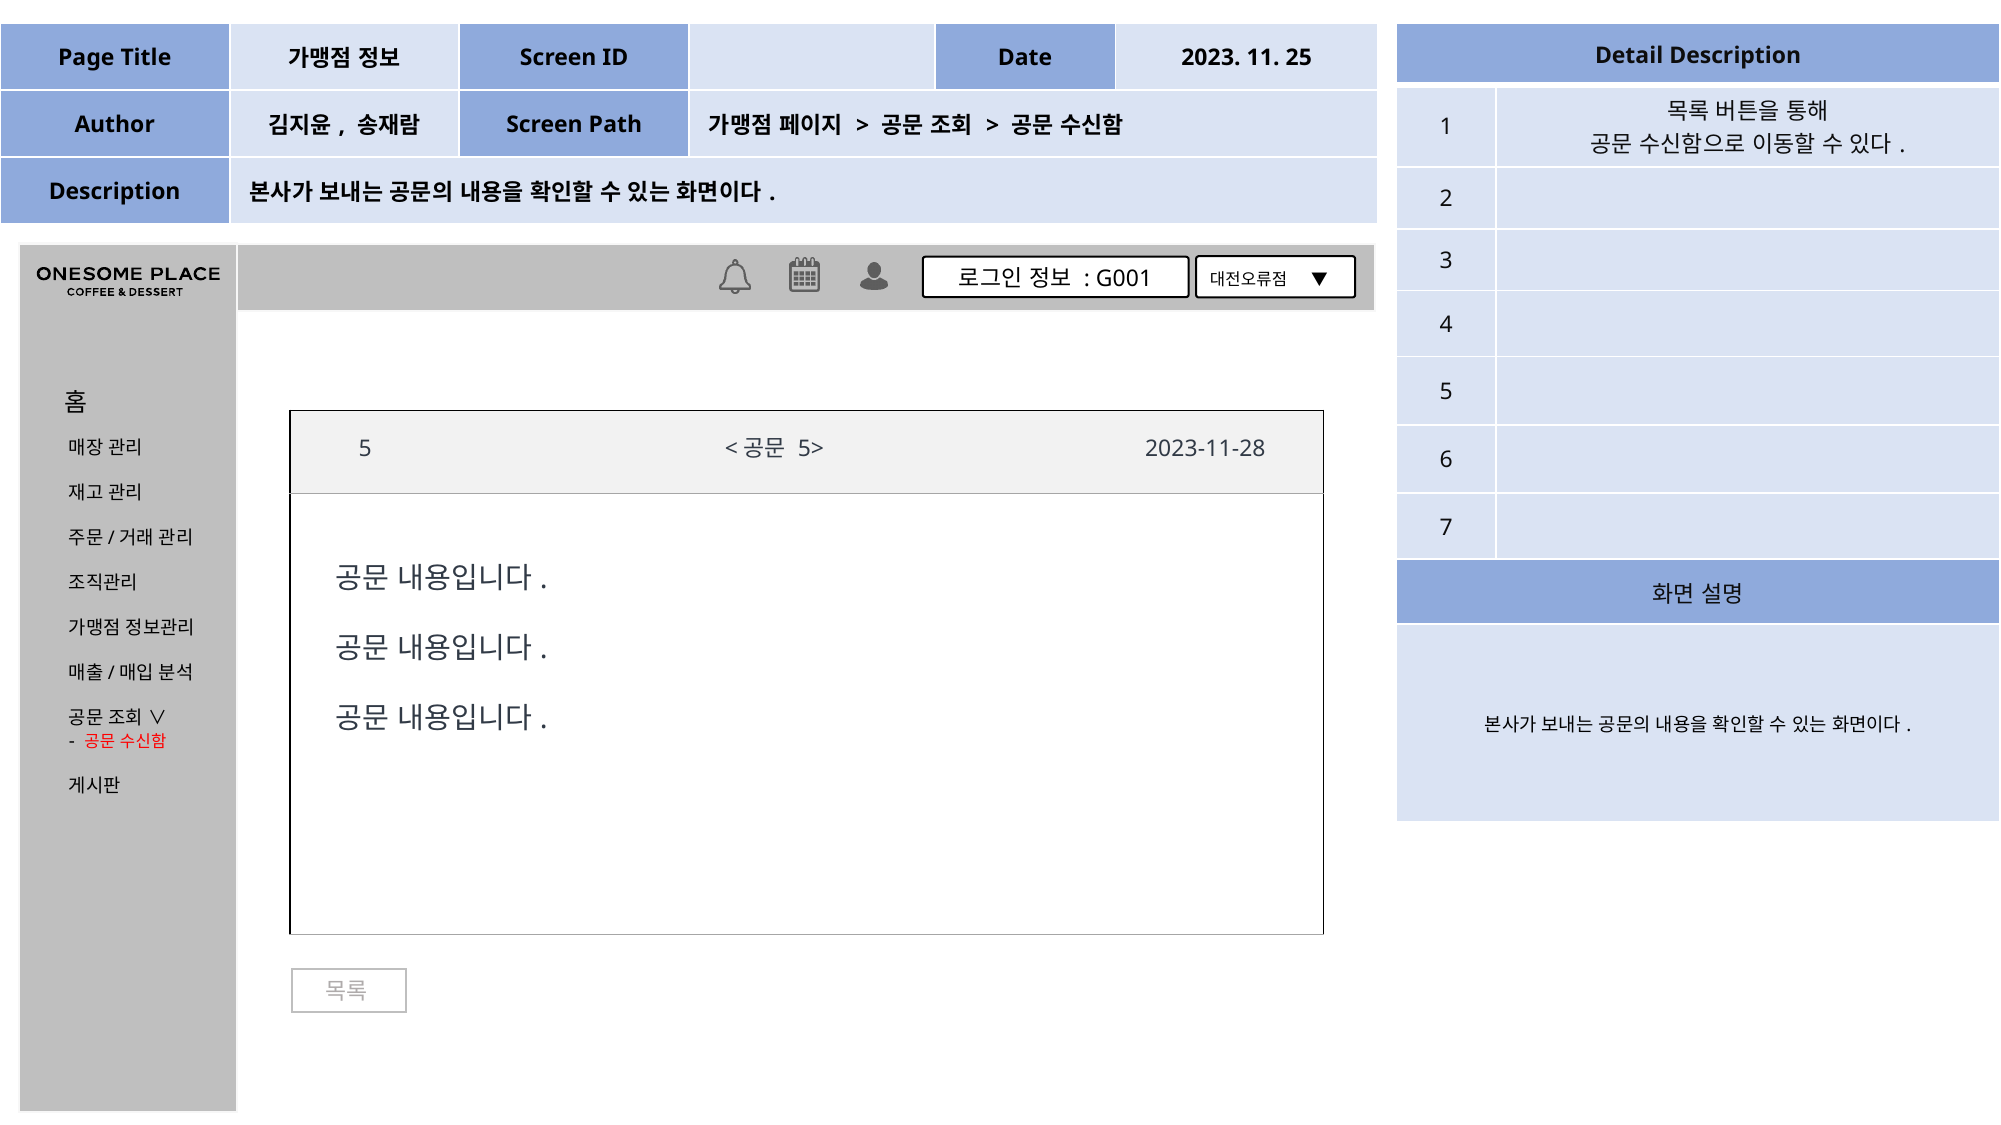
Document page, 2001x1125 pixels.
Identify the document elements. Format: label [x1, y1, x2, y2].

table_cell [1497, 168, 1999, 228]
table_header [1397, 24, 1999, 82]
table_cell [1397, 494, 1495, 558]
table_cell [1497, 494, 1999, 558]
table_header [231, 24, 458, 89]
table_cell [1497, 426, 1999, 492]
table_cell [1397, 88, 1495, 166]
table_cell [1, 158, 229, 223]
table_cell [1397, 230, 1495, 290]
text_box [18, 243, 1375, 1112]
table_cell [1397, 291, 1495, 356]
table_header [690, 24, 934, 89]
table_cell [1497, 357, 1999, 424]
table_cell [1397, 426, 1495, 492]
table_cell [1, 91, 229, 156]
table_cell [1397, 168, 1495, 228]
table_cell [690, 91, 1377, 156]
table_cell [1497, 230, 1999, 290]
table_header [936, 24, 1115, 89]
table_cell [1397, 625, 1999, 821]
table_cell [1497, 88, 1999, 166]
table_cell [1397, 560, 1999, 623]
table_cell [1497, 291, 1999, 356]
table_header [1, 24, 229, 89]
table_cell [1397, 357, 1495, 424]
table_cell [231, 91, 458, 156]
table_cell [460, 91, 688, 156]
table_header [460, 24, 688, 89]
table_cell [231, 158, 1377, 223]
table_header [1116, 24, 1377, 89]
